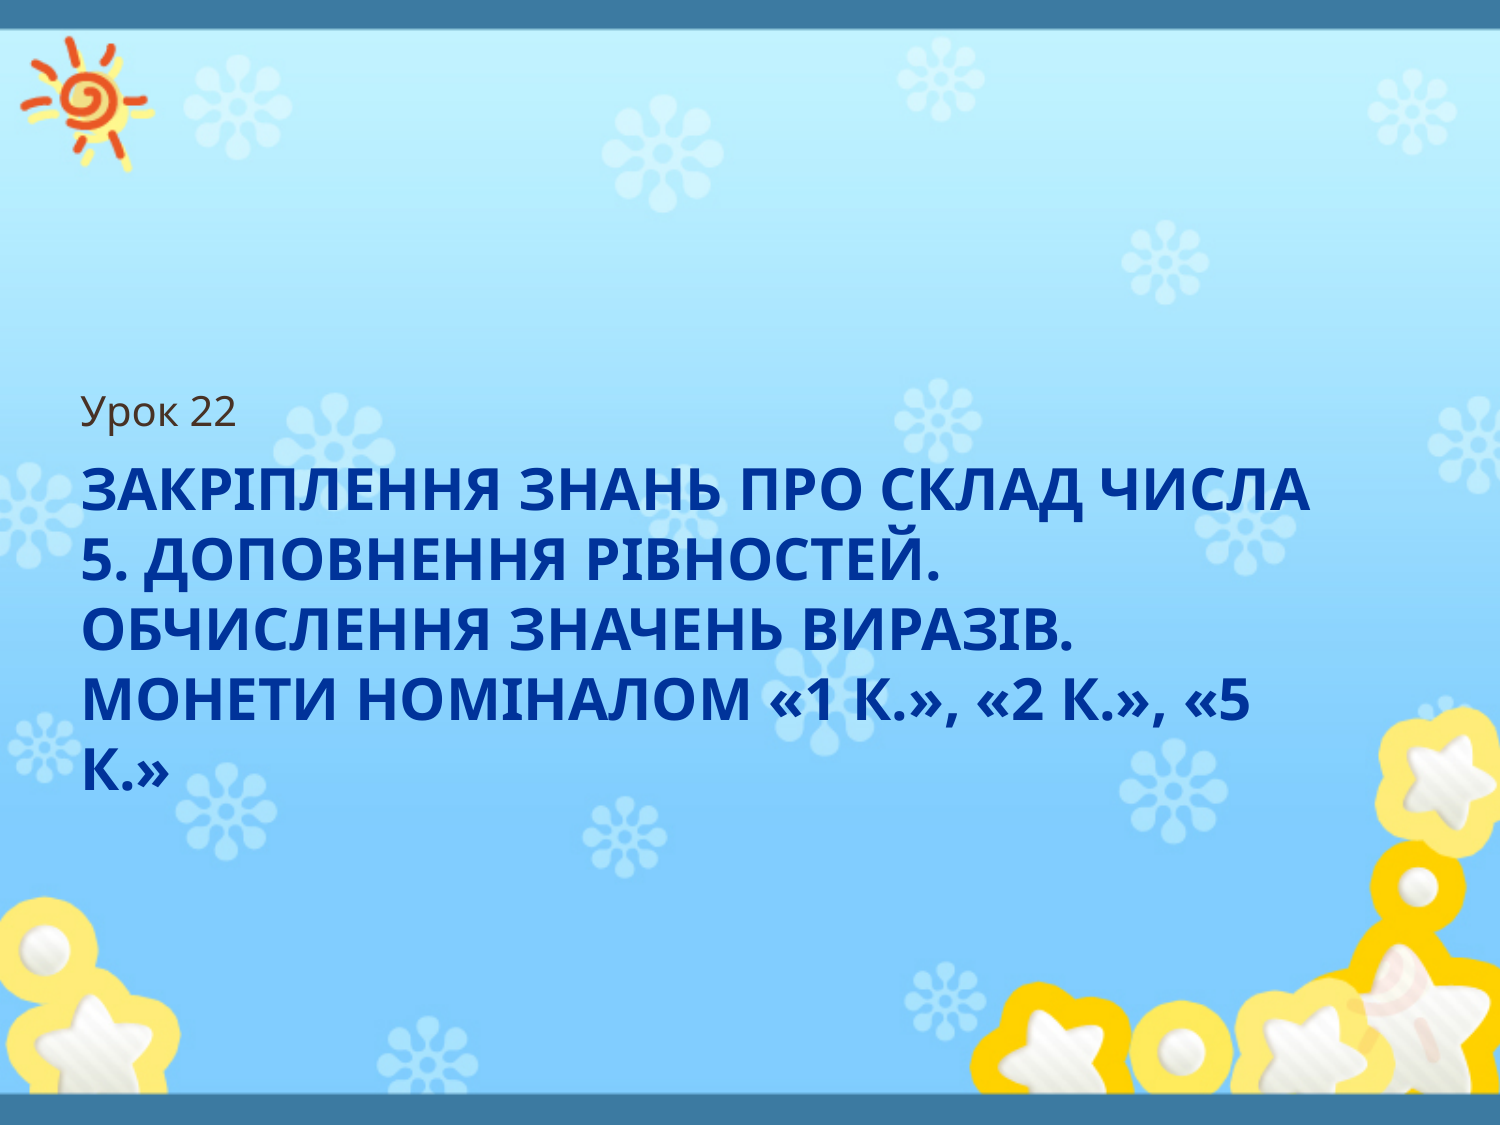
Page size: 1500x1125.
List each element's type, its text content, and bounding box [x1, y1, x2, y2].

title Закріплення знань про склад числа 5. Доповнення рівностей. Обчислення значень виразів. Монети номіналом «1 к.», «2 к.», «5 к.» [64, 444, 1340, 740]
list Урок 22 [64, 196, 1340, 443]
picture [0, 0, 1500, 1125]
